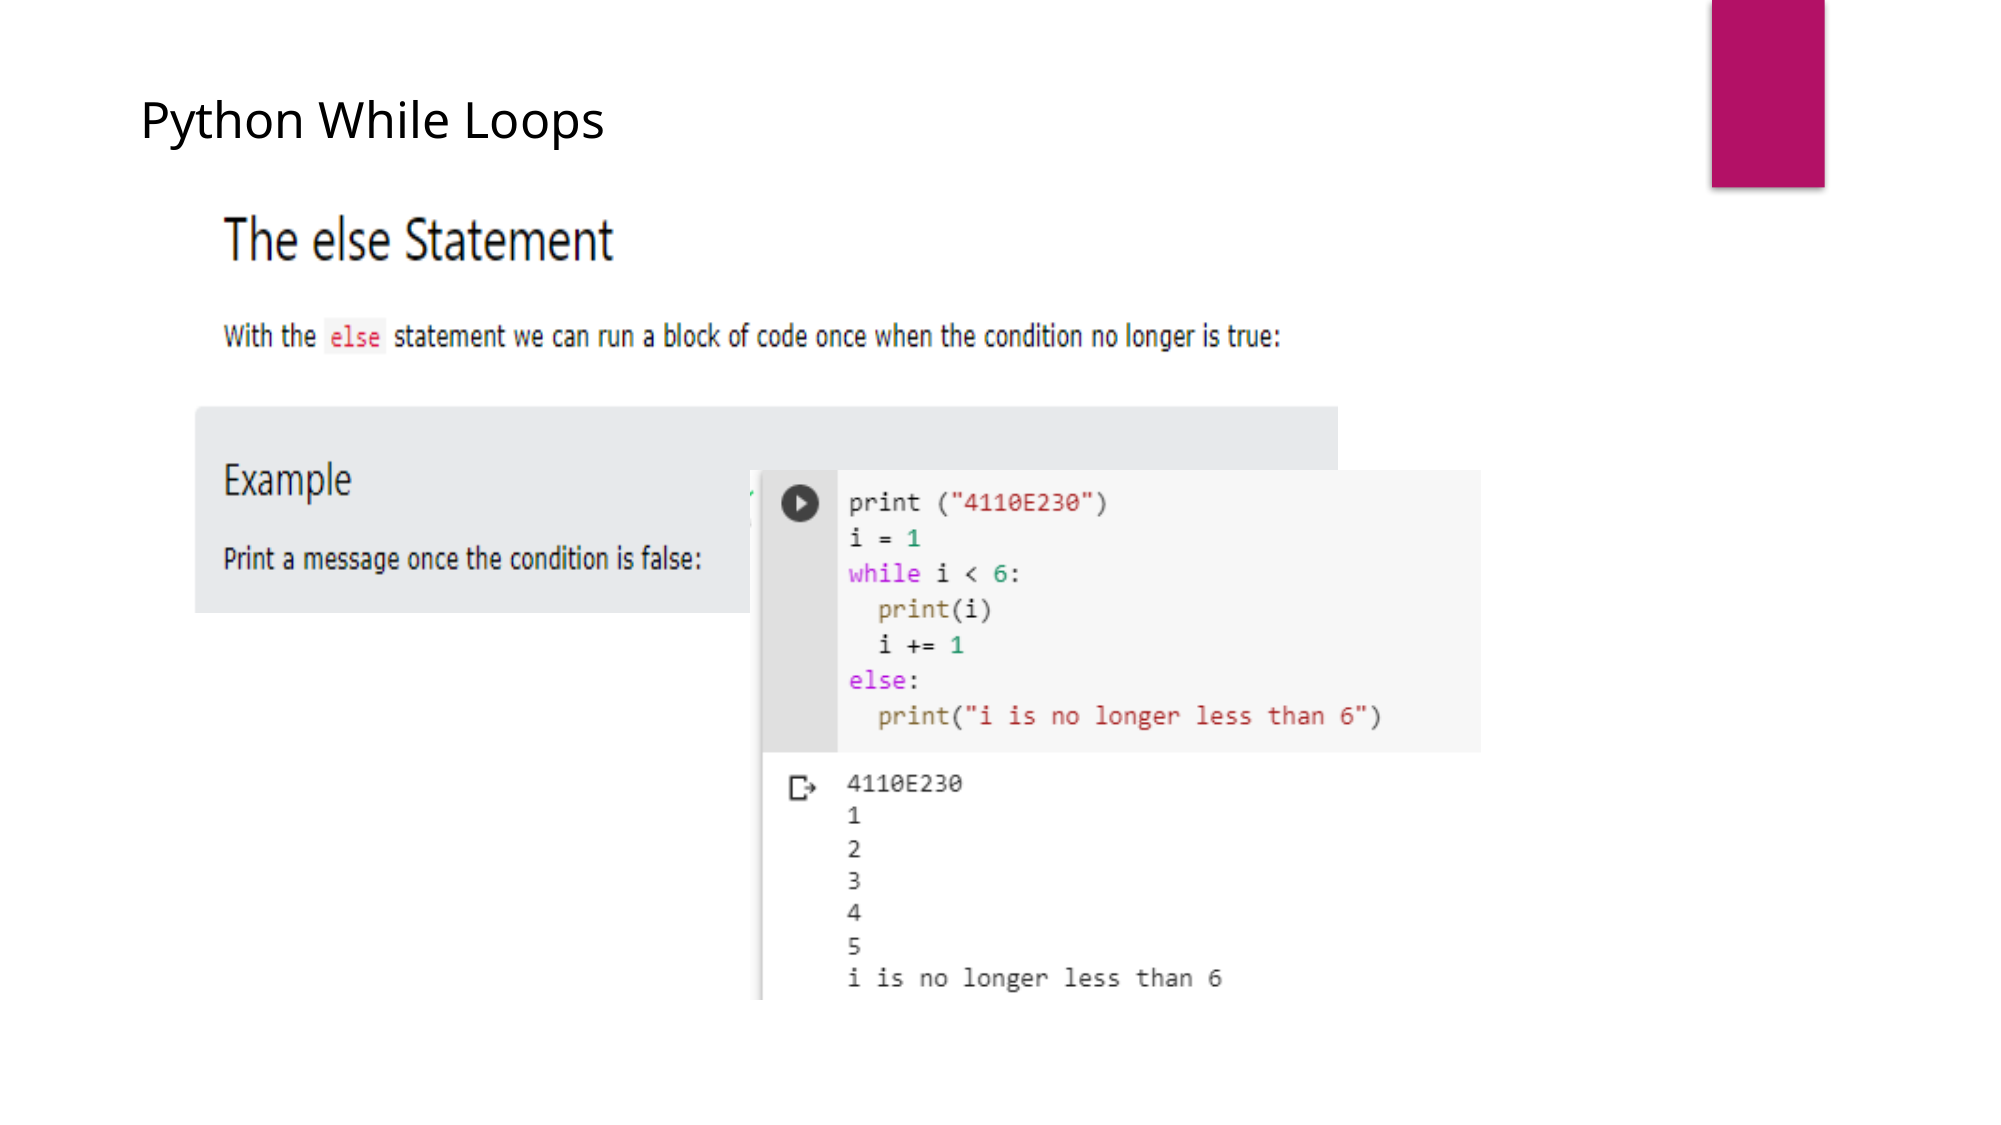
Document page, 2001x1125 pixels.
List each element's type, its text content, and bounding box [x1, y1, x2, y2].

picture [189, 175, 1481, 1001]
text_box Python While Loops [125, 81, 968, 156]
